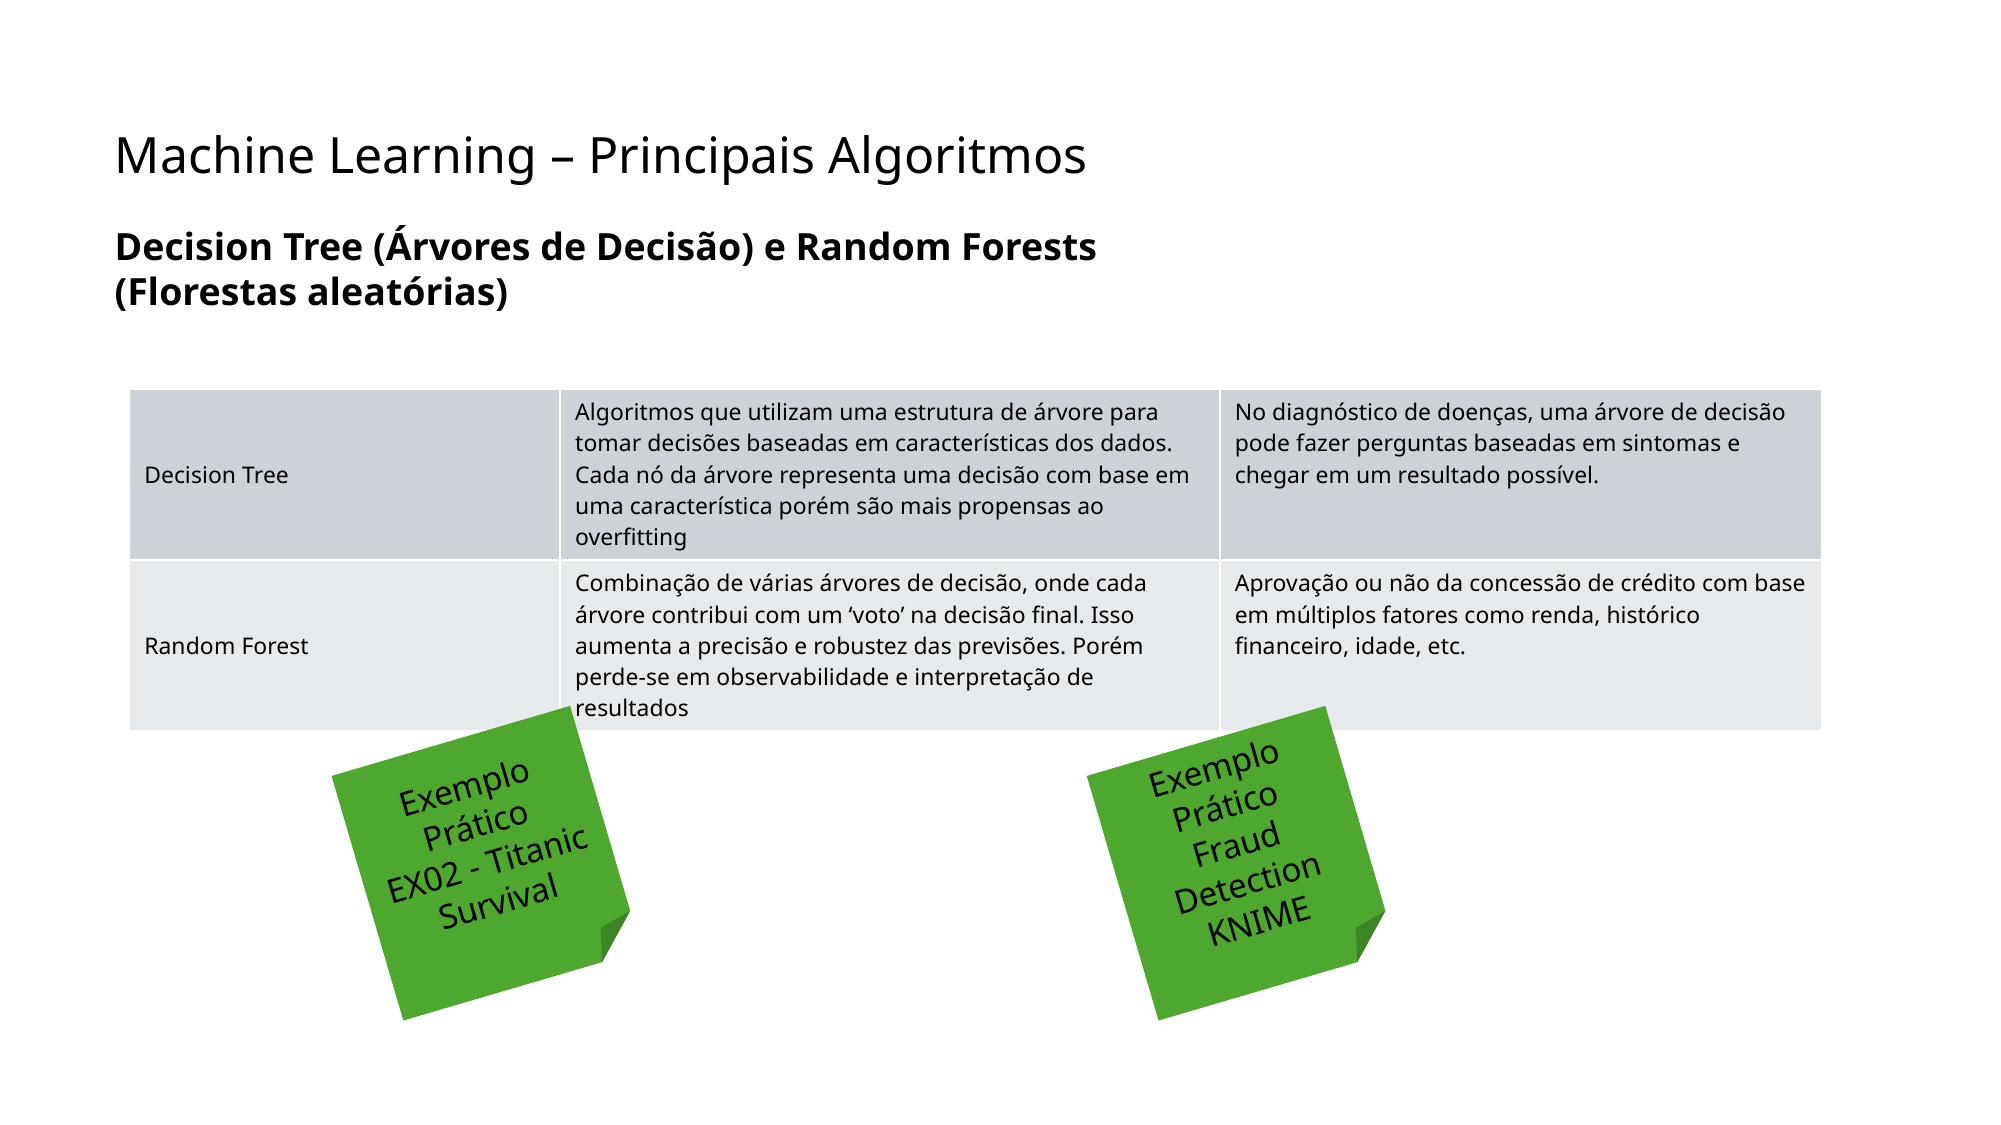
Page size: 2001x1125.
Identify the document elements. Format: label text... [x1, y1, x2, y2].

table_header Algoritmos que utilizam uma estrutura de árvore para tomar decisões baseadas em características dos dados. Cada nó da árvore representa uma decisão com base em uma característica porém são mais propensas ao overfitting [561, 390, 1219, 559]
text_box Exemplo Prático EX02 - Titanic Survival [331, 705, 631, 1021]
table_header No diagnóstico de doenças, uma árvore de decisão pode fazer perguntas baseadas em sintomas e chegar em um resultado possível. [1221, 390, 1821, 559]
title Machine Learning – Principais Algoritmos [99, 94, 1530, 192]
table_cell Random Forest [130, 561, 559, 730]
table_cell Combinação de várias árvores de decisão, onde cada árvore contribui com um ‘voto’ na decisão final. Isso aumenta a precisão e robustez das previsões. Porém perde-se em observabilidade e interpretação de resultados [561, 561, 1219, 730]
text_box Exemplo Prático Fraud Detection KNIME [1086, 705, 1386, 1021]
text_box Decision Tree (Árvores de Decisão) e Random Forests (Florestas aleatórias) [99, 215, 1303, 365]
table_header Decision Tree [130, 390, 559, 559]
table_cell Aprovação ou não da concessão de crédito com base em múltiplos fatores como renda, histórico financeiro, idade, etc. [1221, 561, 1821, 730]
